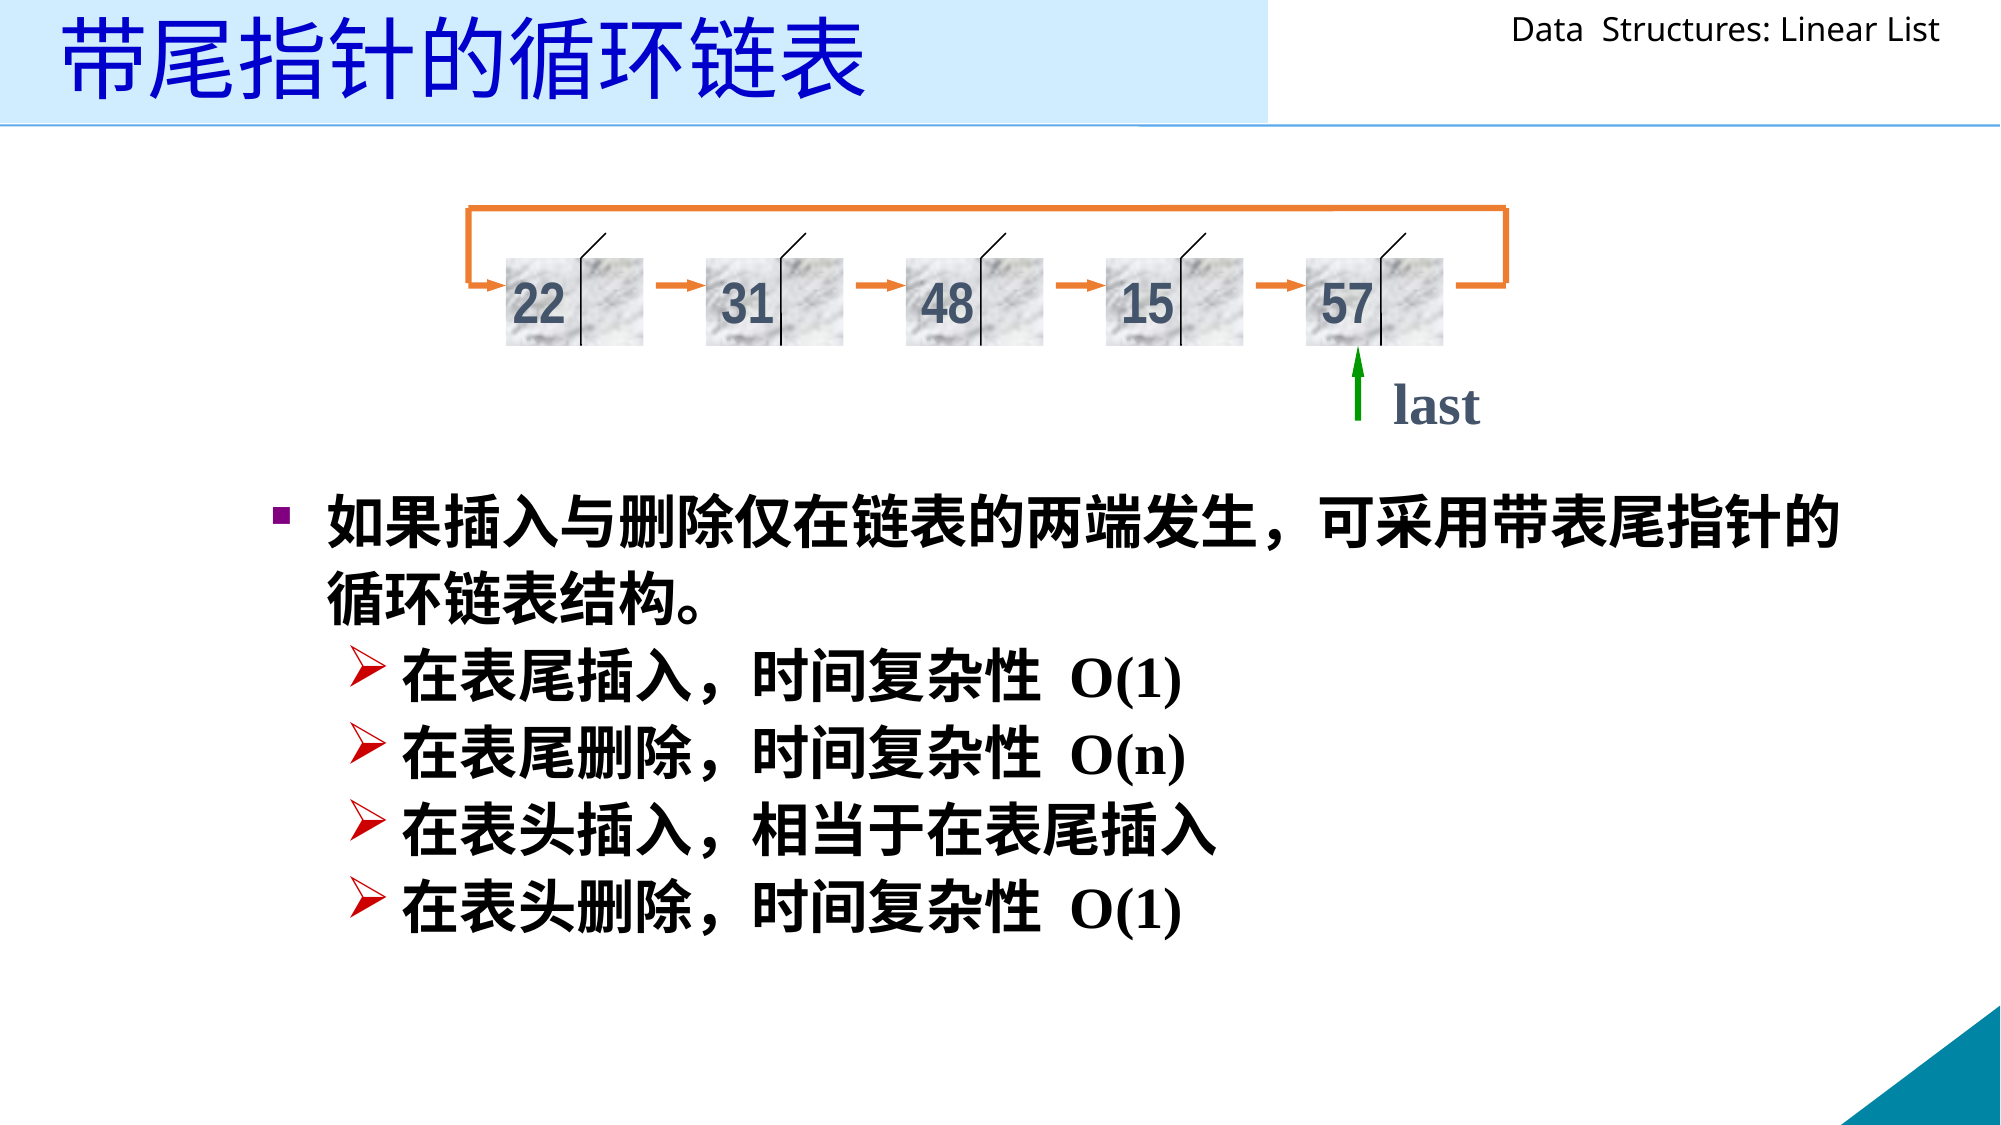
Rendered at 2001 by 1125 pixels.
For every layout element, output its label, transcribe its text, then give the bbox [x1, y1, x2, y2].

title 带尾指针的循环链表 [43, 7, 1769, 121]
text_box 如果插入与删除仅在链表的两端发生，可采用带表尾指针的循环链表结构。 在表尾插入，时间复杂性 O(1) 在表尾删除，时间复杂性 O(n) 在表头插入，相当于在表尾插入 在表头删除，时间复杂性 O(1) [255, 470, 1897, 948]
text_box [468, 208, 1506, 445]
